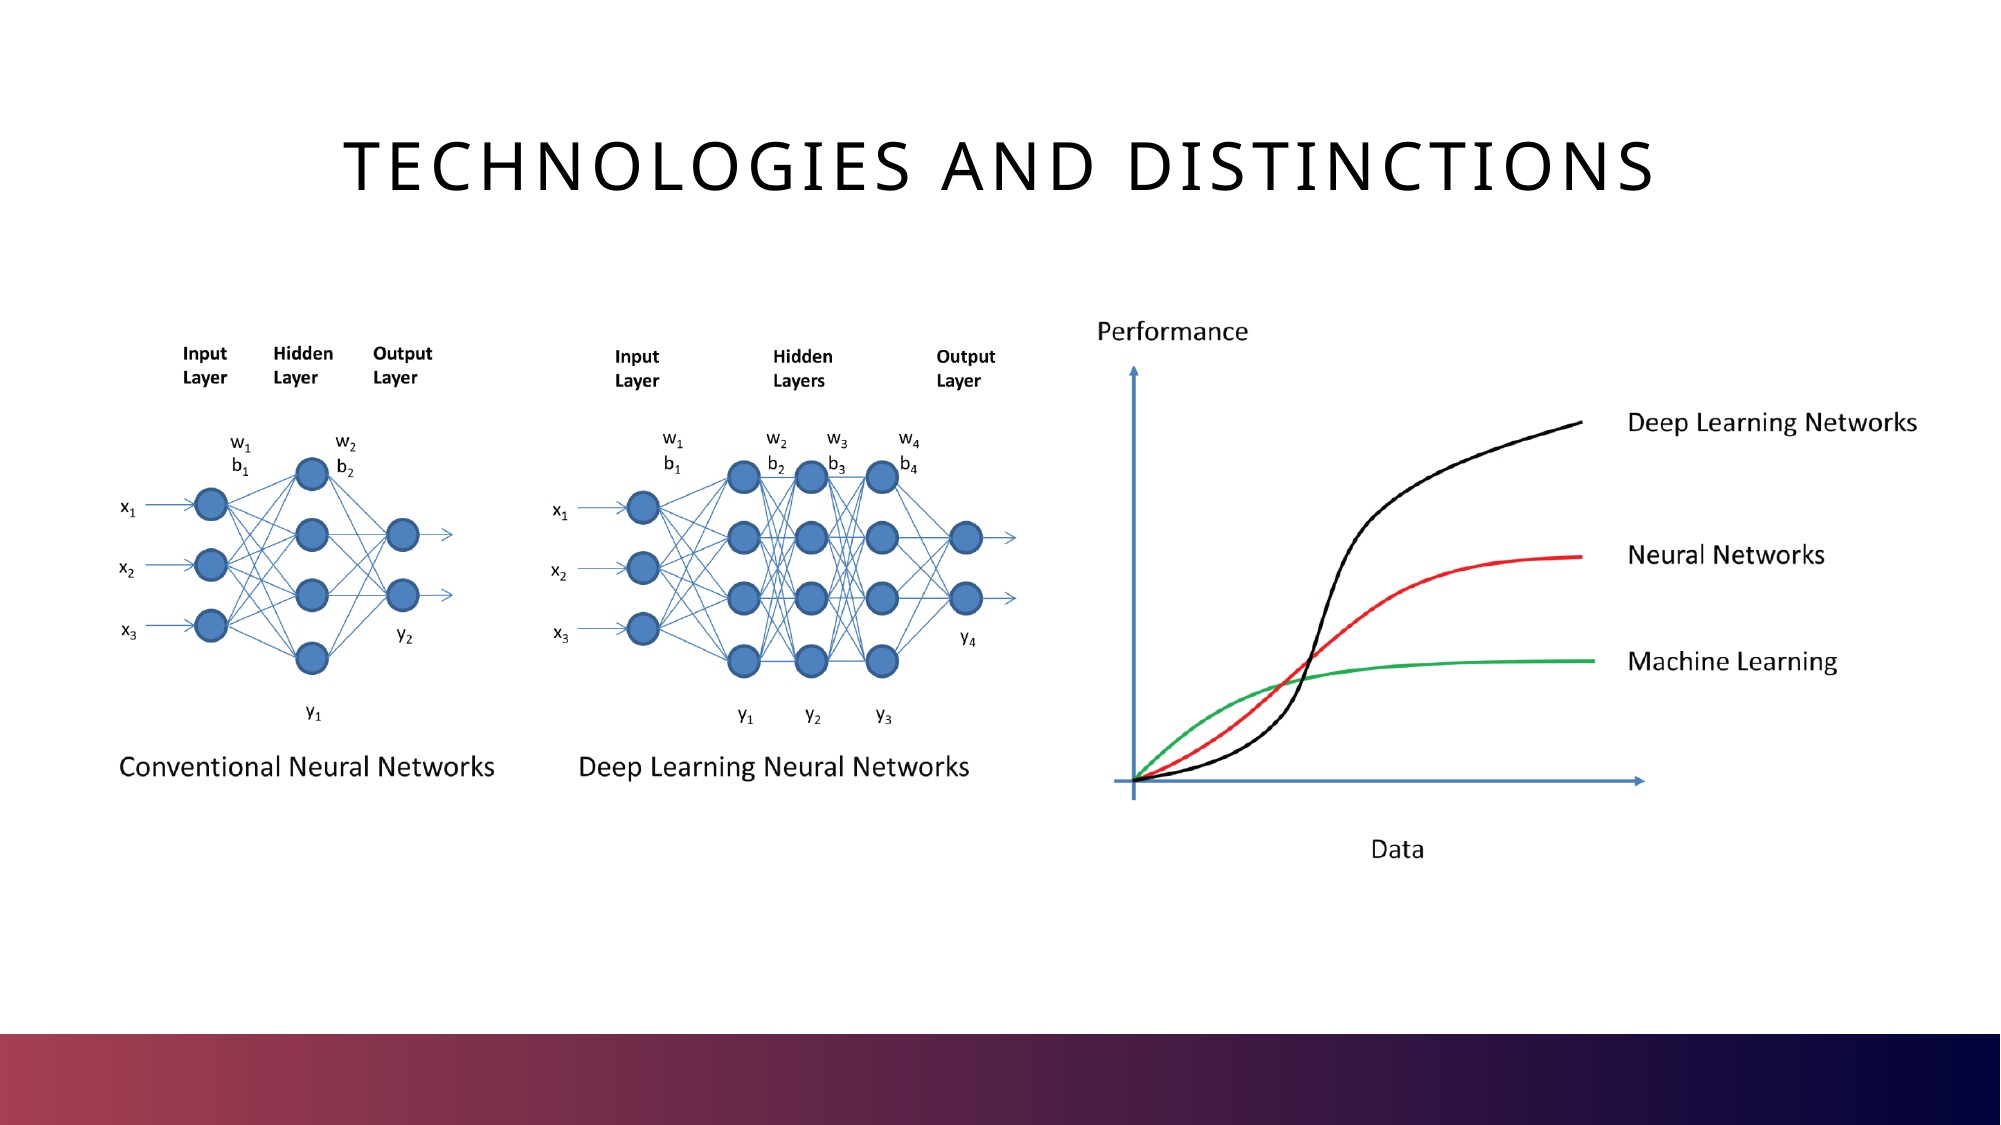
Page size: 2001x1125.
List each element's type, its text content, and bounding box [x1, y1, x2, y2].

picture [113, 338, 1023, 787]
picture [1092, 310, 1924, 868]
title Technologies and Distinctions [137, 60, 1863, 278]
